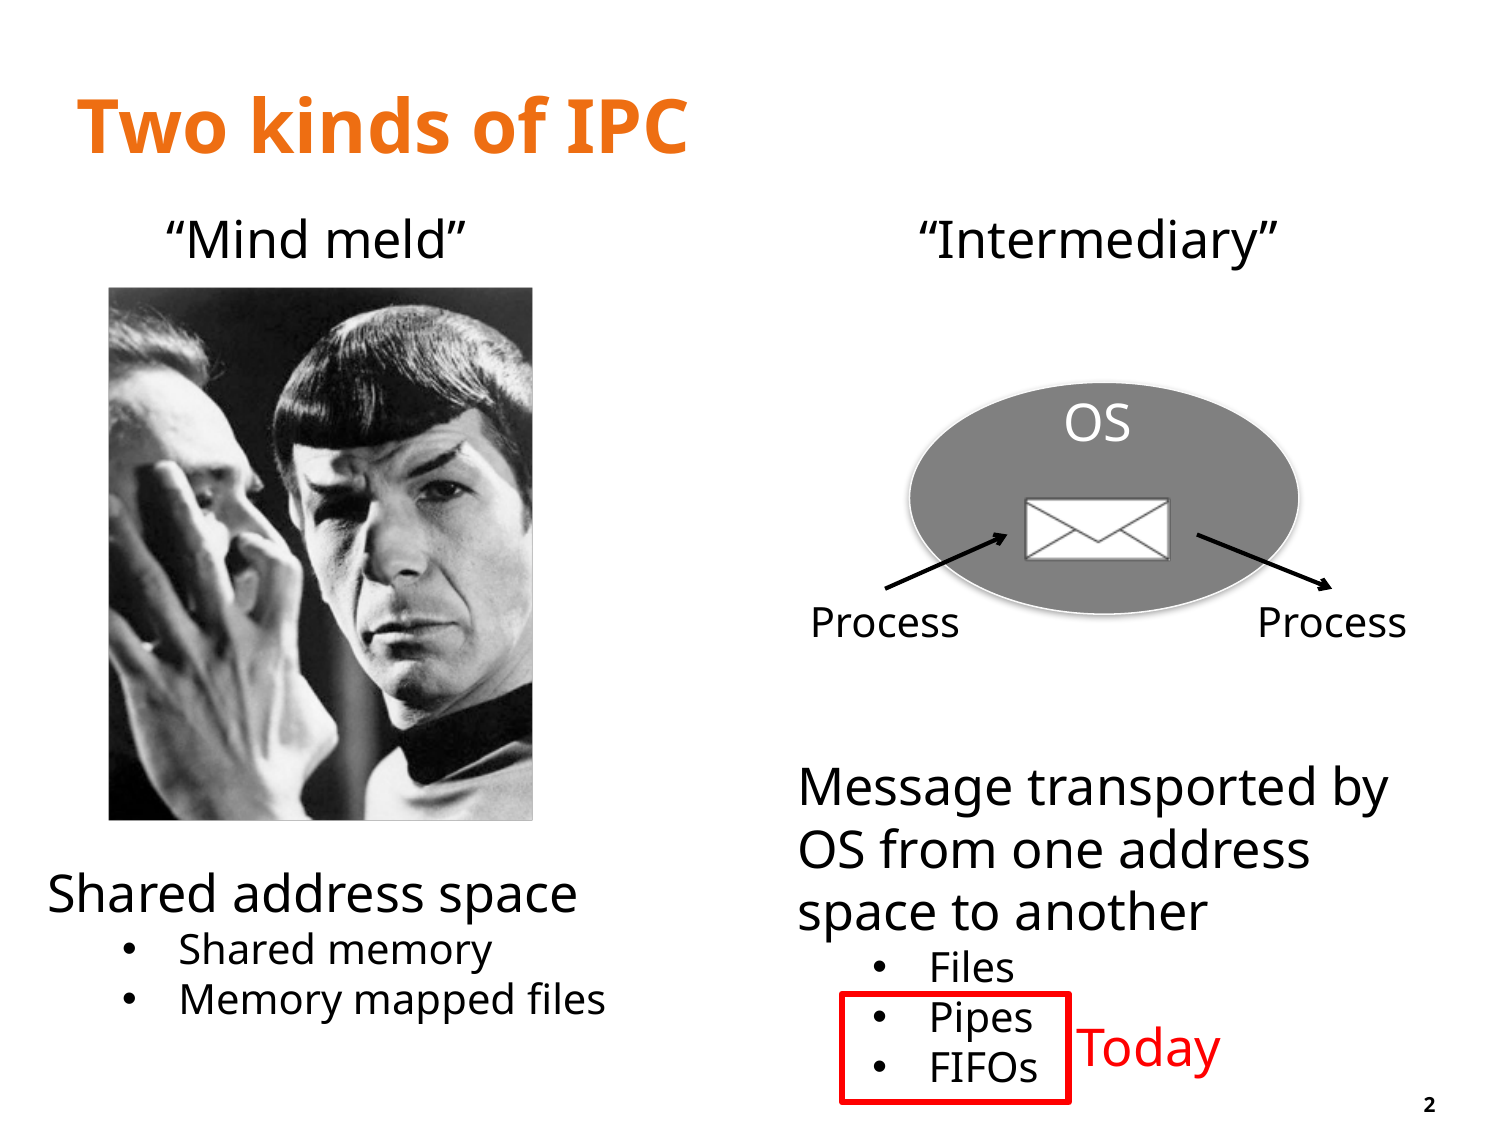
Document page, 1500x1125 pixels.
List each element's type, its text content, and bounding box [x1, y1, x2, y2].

text_box [1000, 597, 1209, 615]
title Two kinds of IPC [61, 60, 1438, 187]
text_box [842, 993, 1069, 1103]
text_box [908, 384, 1300, 533]
text_box “Mind meld” [152, 198, 481, 275]
picture [98, 276, 558, 847]
text_box Process [1242, 588, 1423, 654]
text_box Process [795, 588, 976, 654]
text_box Today [1061, 1007, 1236, 1085]
text_box “Intermediary” [904, 198, 1294, 276]
picture [1007, 480, 1198, 589]
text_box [884, 534, 1008, 589]
text_box OS [1048, 382, 1147, 460]
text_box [1196, 534, 1333, 589]
text_box Shared address space Shared memory Memory mapped files [32, 853, 622, 1031]
text_box Message transported by OS from one address space to another Files Pipes FIFOs [782, 746, 1474, 1099]
